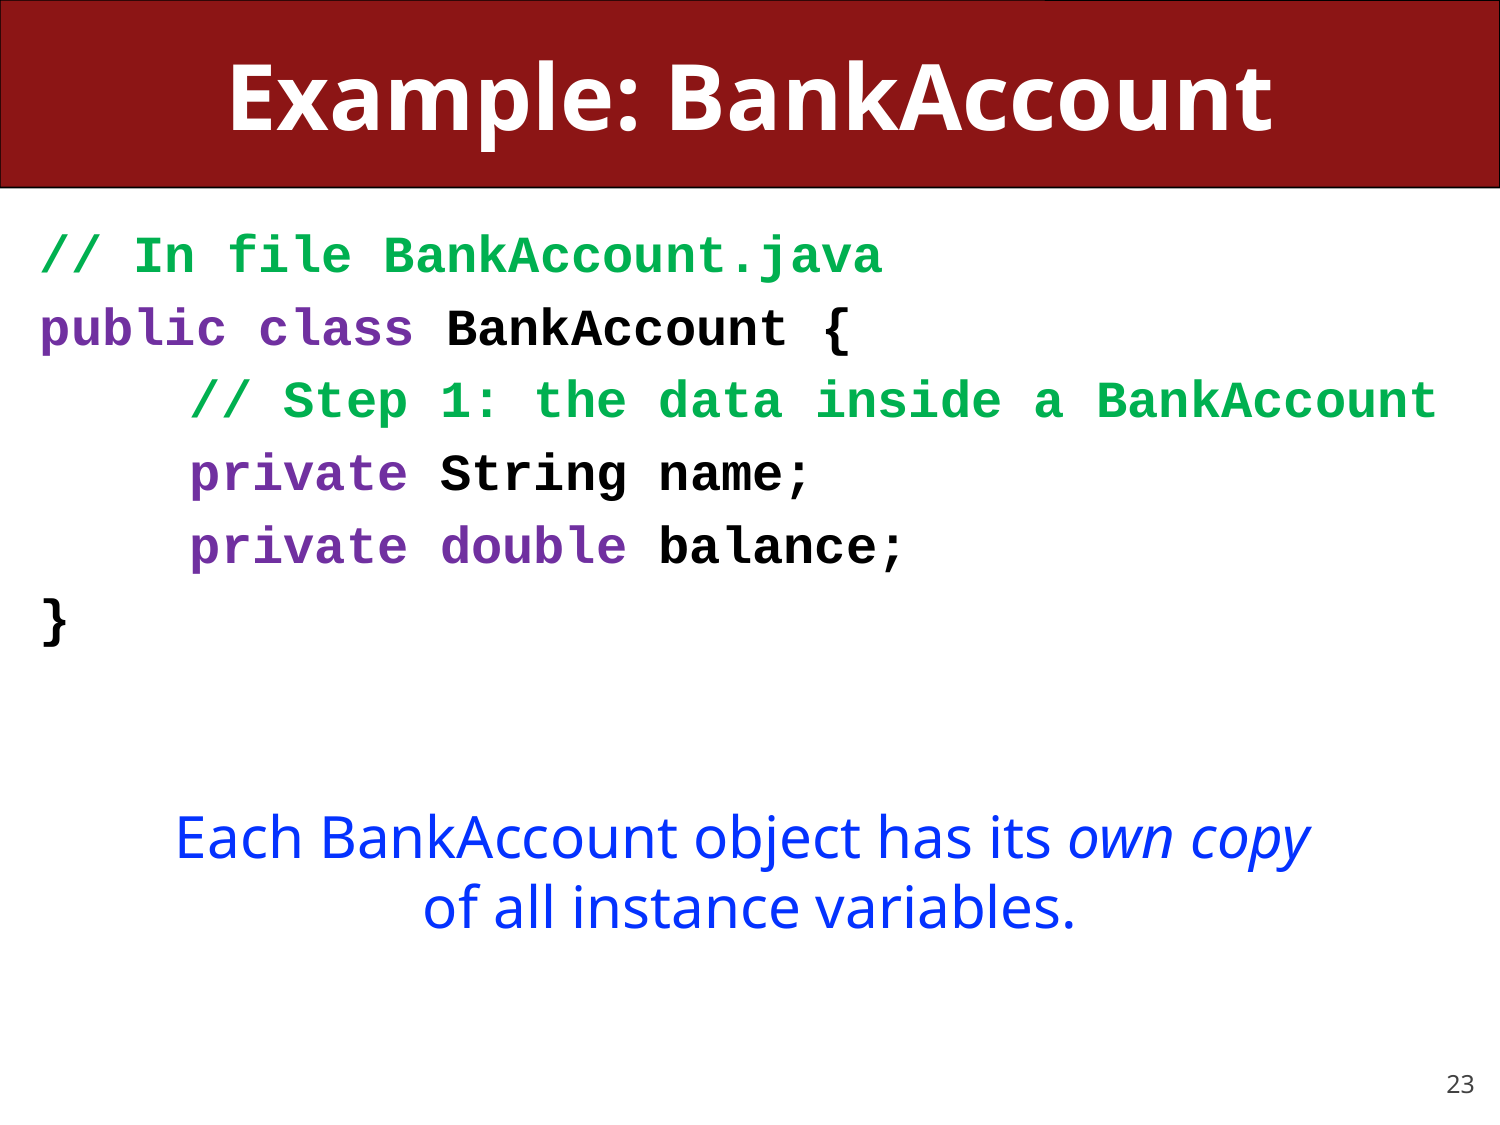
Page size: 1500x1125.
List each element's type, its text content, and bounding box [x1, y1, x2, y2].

title Example: BankAccount [75, 0, 1425, 188]
text_box Each BankAccount object has its own copy of all instance variables. [160, 792, 1340, 948]
list // In file BankAccount.java public class BankAccount { // Step 1: the data inside a BankAccount private String name; private double balance; } [24, 212, 1475, 1063]
